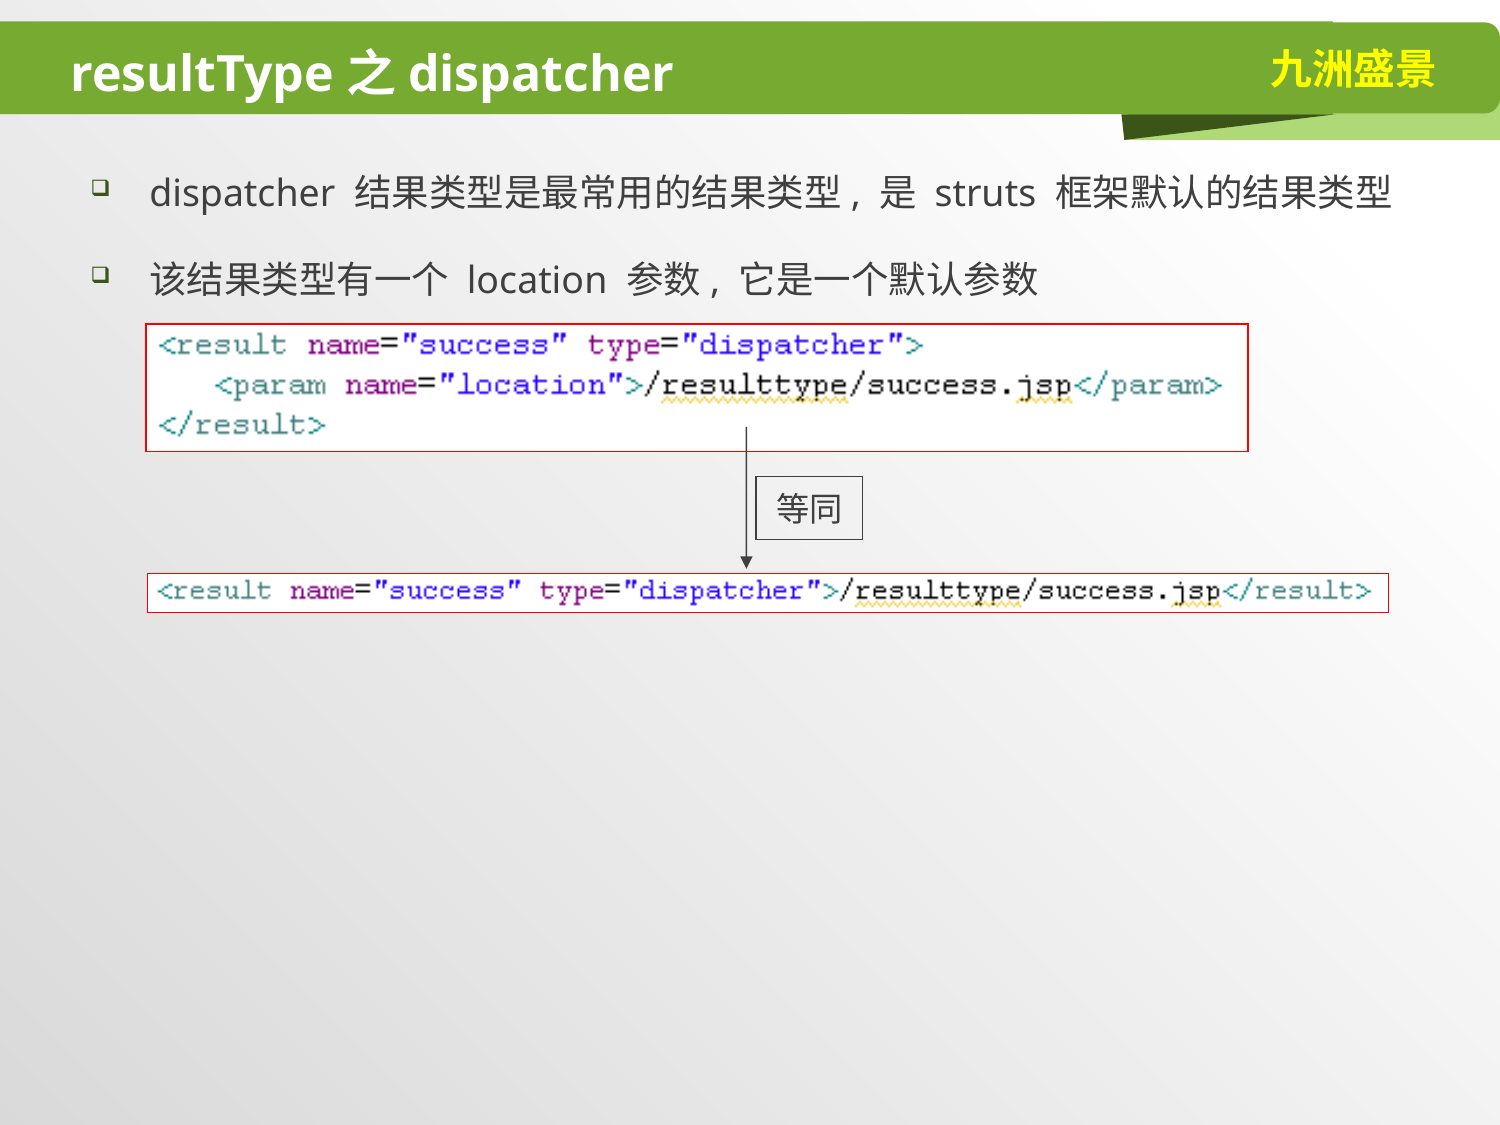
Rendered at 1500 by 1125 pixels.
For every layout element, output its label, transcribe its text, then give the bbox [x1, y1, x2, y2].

list dispatcher 结果类型是最常用的结果类型, 是 struts 框架默认的结果类型 该结果类型有一个 location 参数, 它是一个默认参数 [75, 157, 1418, 1052]
text_box 等同 [756, 476, 863, 540]
title resultType之dispatcher [55, 25, 1318, 110]
picture [146, 324, 1248, 451]
picture [148, 574, 1388, 612]
text_box [740, 451, 753, 569]
